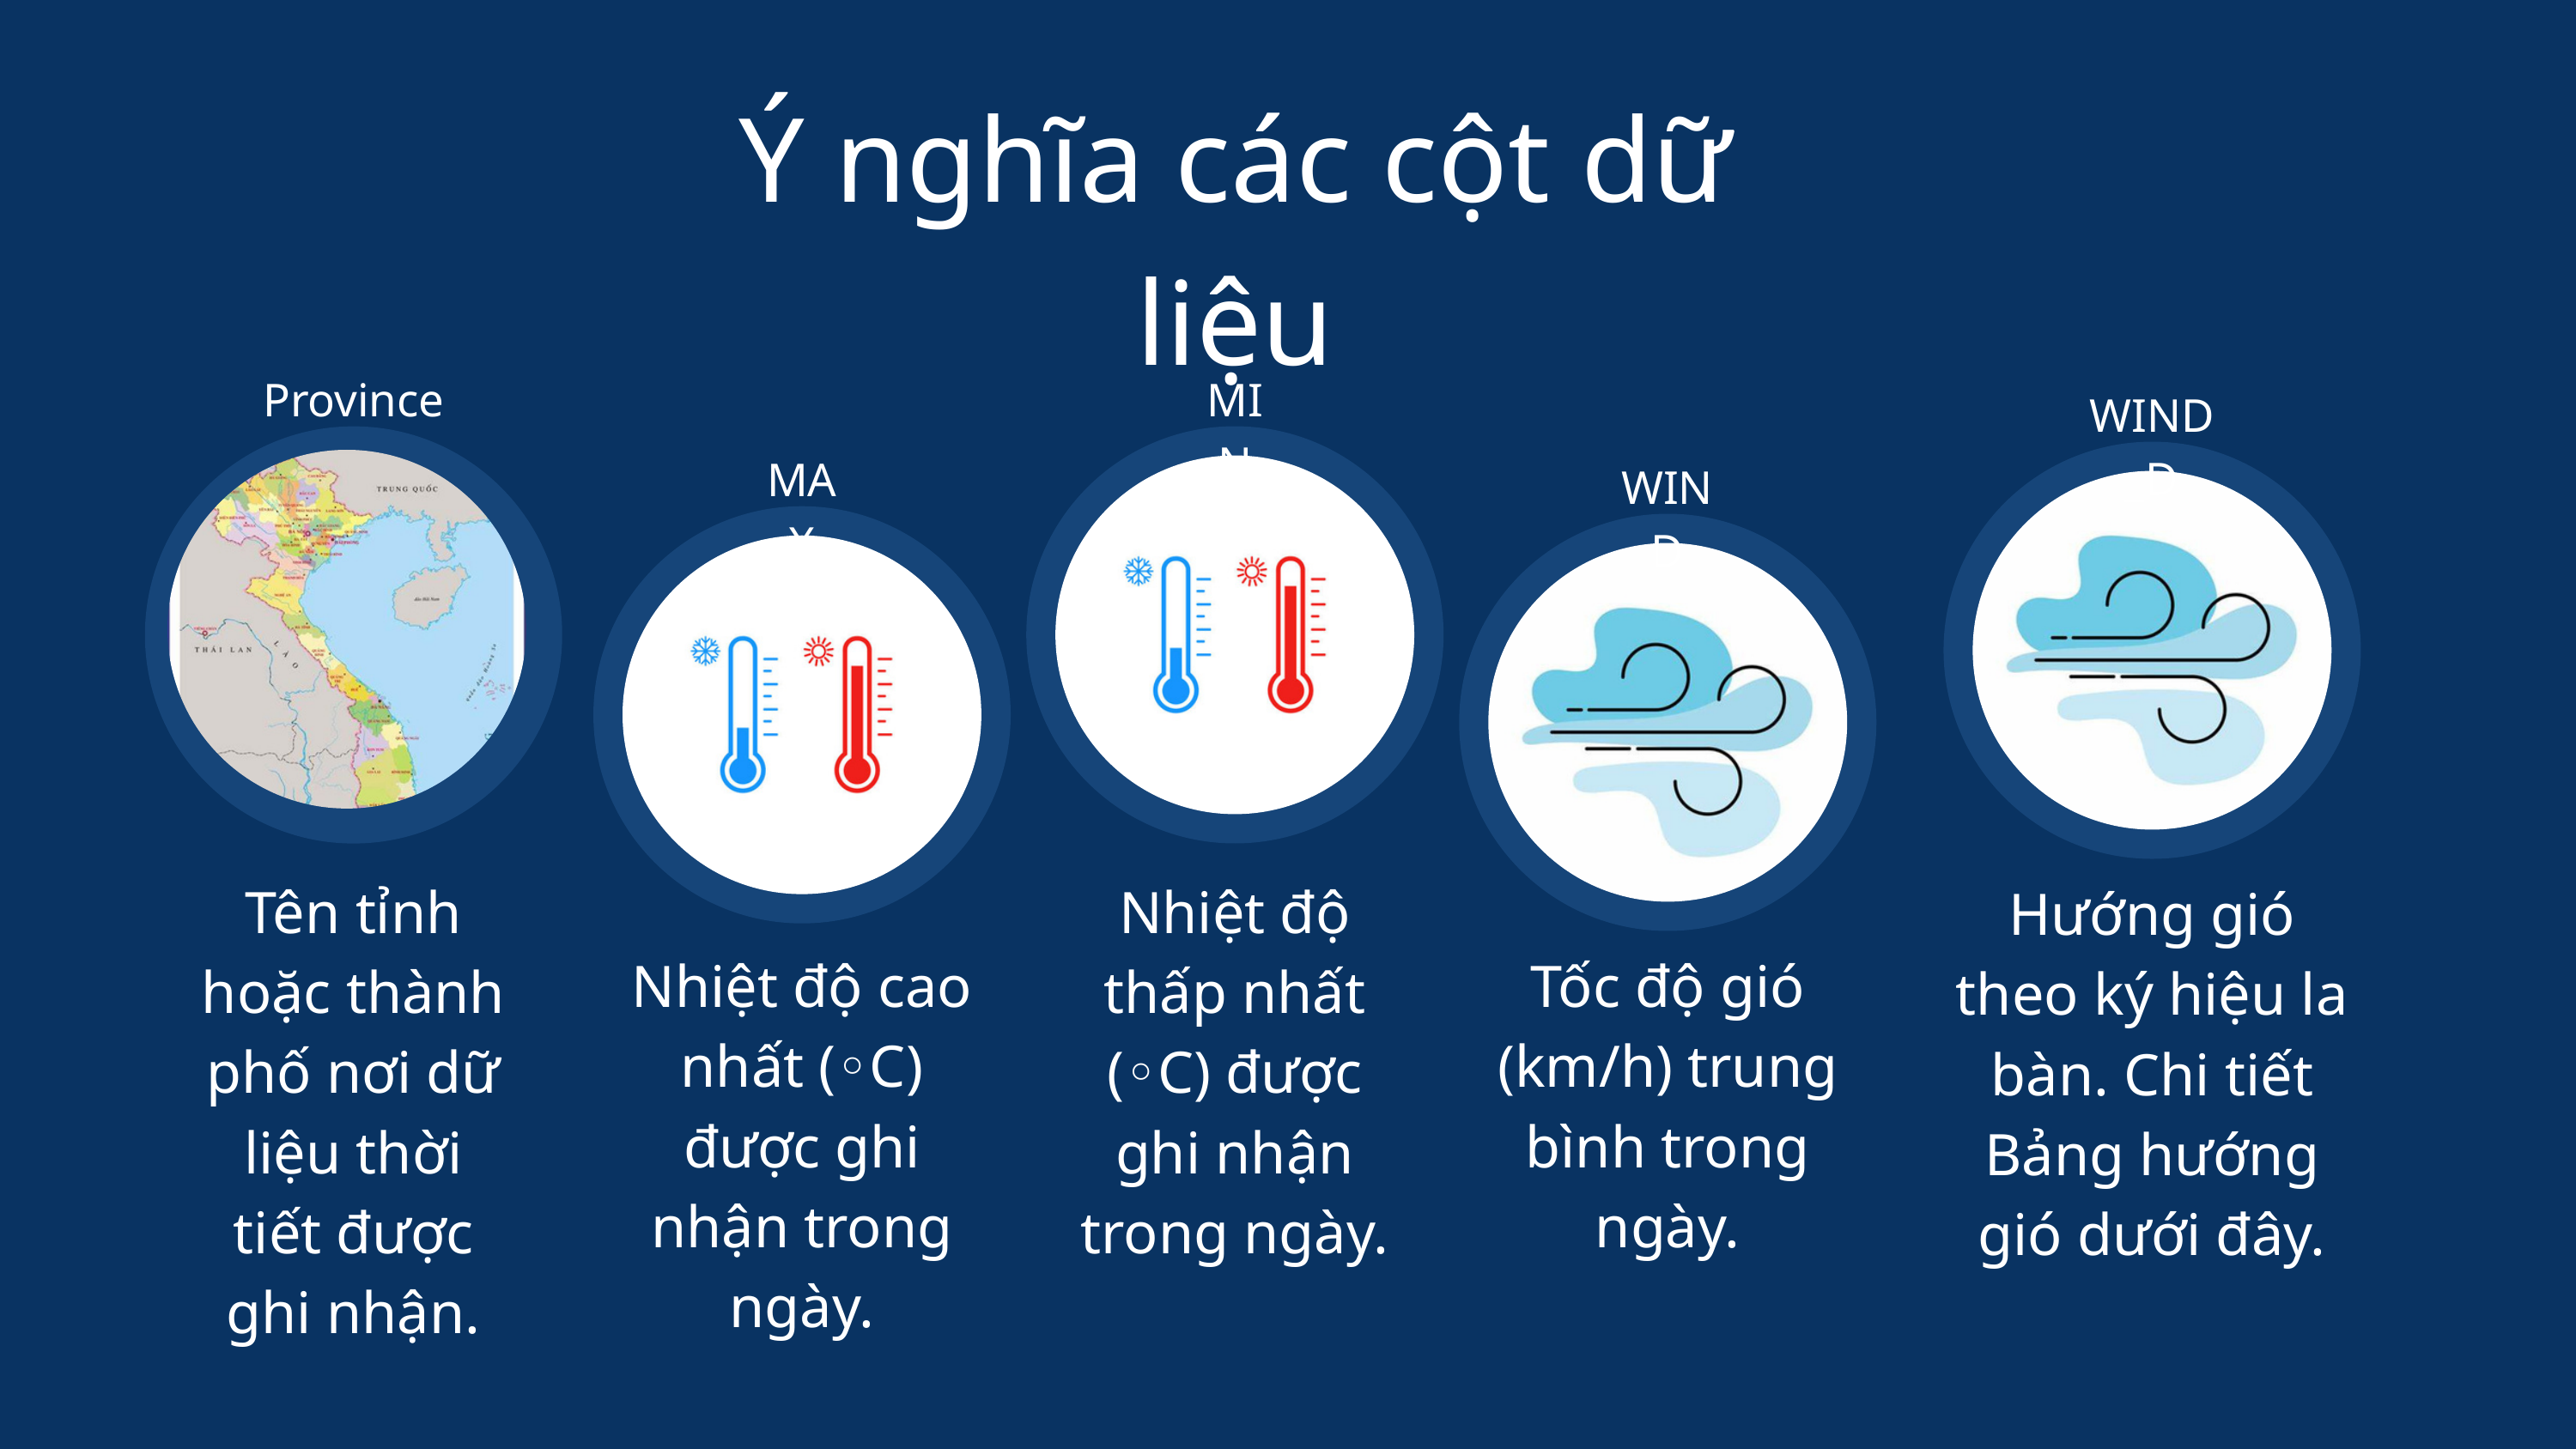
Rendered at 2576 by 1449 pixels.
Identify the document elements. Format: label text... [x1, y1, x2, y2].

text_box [622, 535, 982, 894]
text_box Nhiệt độ cao nhất (◦C) được ghi nhận trong ngày. [613, 938, 991, 1340]
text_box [1459, 513, 1877, 931]
text_box Province [257, 362, 450, 425]
text_box Hướng gió theo ký hiệu la bàn. Chi tiết Bảng hướng gió dưới đây. [1953, 867, 2351, 1268]
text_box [167, 449, 527, 809]
text_box Tốc độ gió (km/h) trung bình trong ngày. [1469, 939, 1867, 1259]
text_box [1972, 470, 2332, 830]
text_box Tên tỉnh hoặc thành phố nơi dữ liệu thời tiết được ghi nhận. [196, 864, 511, 1346]
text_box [144, 426, 562, 844]
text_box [592, 506, 1012, 924]
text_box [1054, 455, 1415, 815]
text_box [1025, 426, 1444, 844]
text_box WIND_D [2081, 378, 2223, 440]
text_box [1943, 441, 2361, 859]
text_box MIN [1201, 389, 1268, 424]
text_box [1488, 543, 1848, 902]
text_box WIND [1620, 449, 1714, 512]
text_box MAX [759, 442, 845, 505]
text_box Ý nghĩa các cột dữ liệu [659, 63, 1810, 389]
text_box Nhiệt độ thấp nhất (◦C) được ghi nhận trong ngày. [1078, 864, 1393, 1265]
